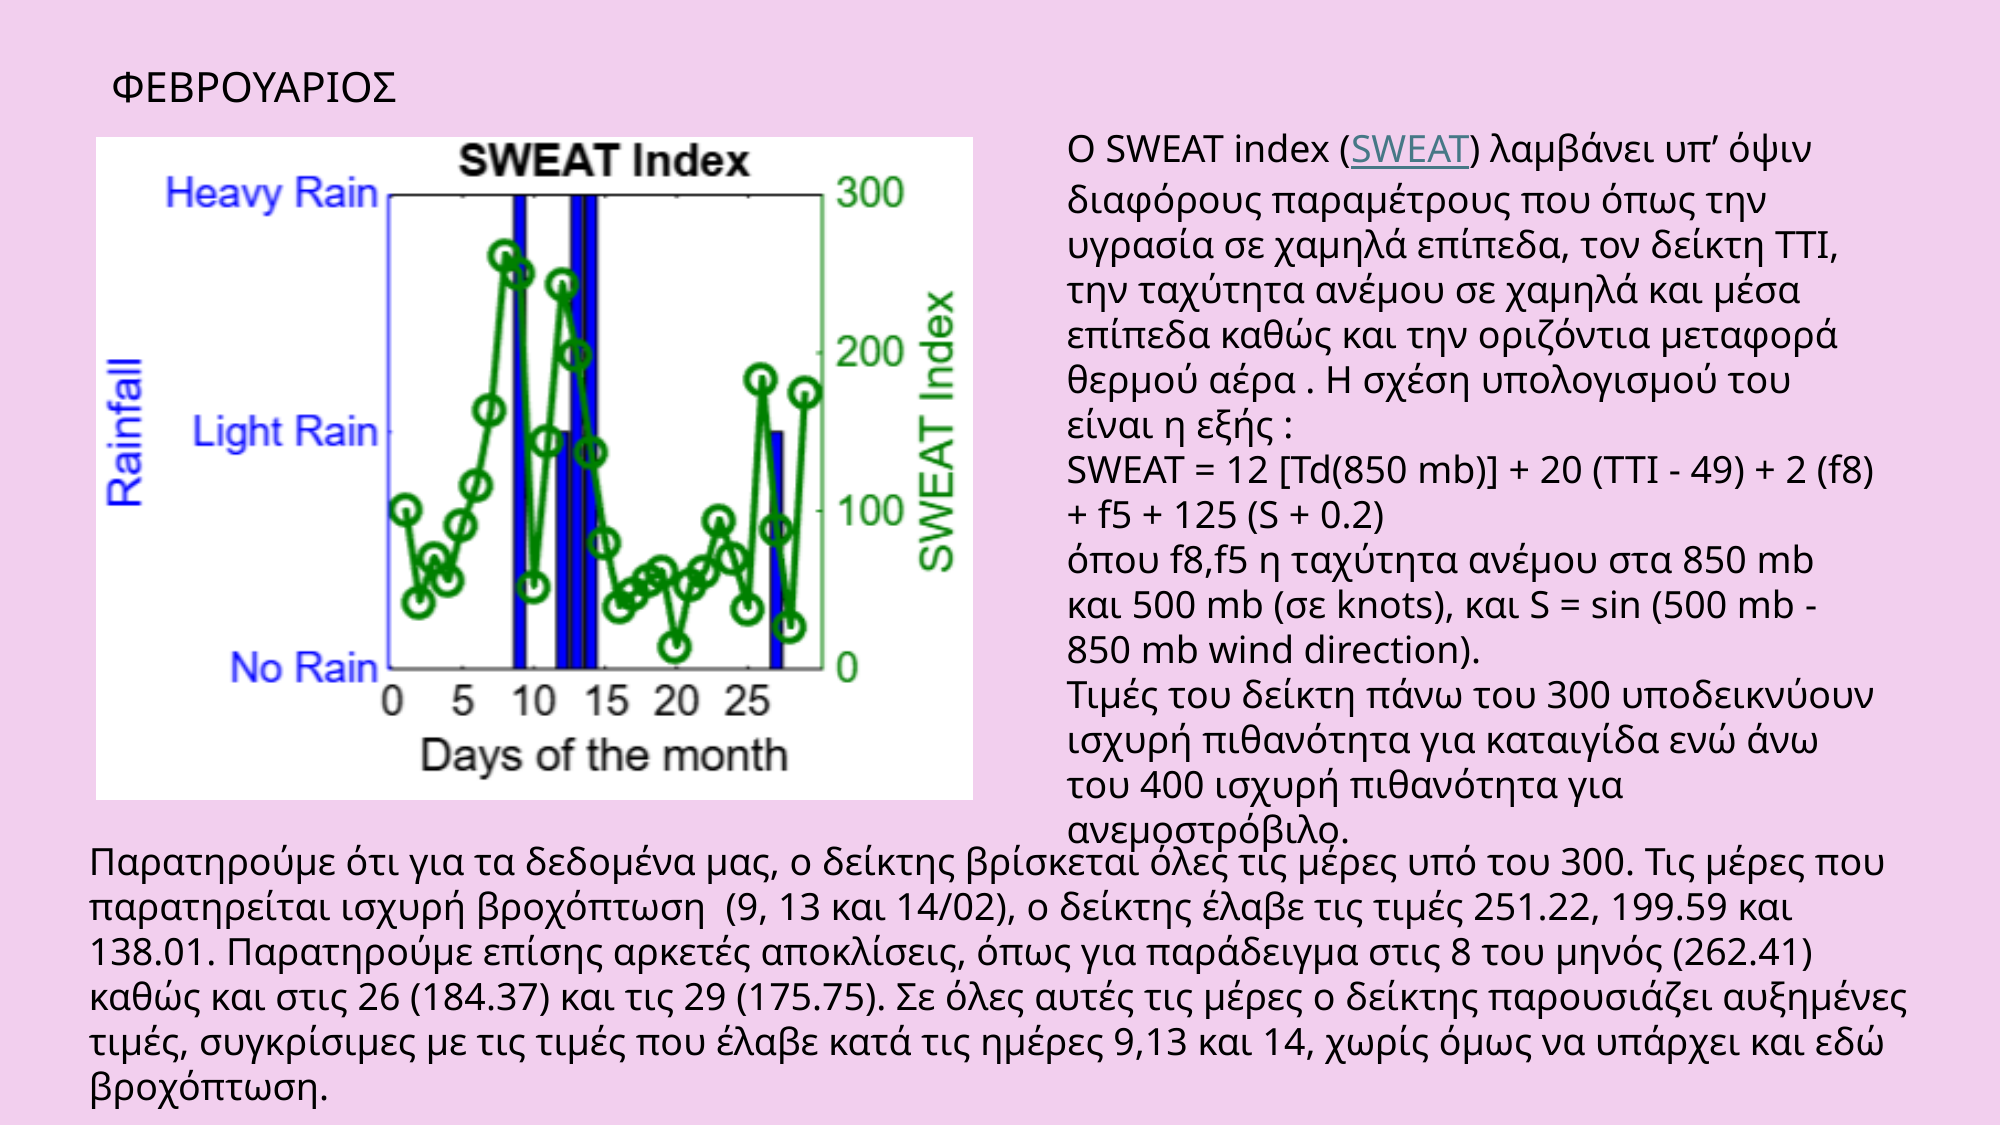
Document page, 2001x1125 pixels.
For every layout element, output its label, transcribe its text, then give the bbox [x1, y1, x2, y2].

text_box Παρατηρούμε ότι για τα δεδομένα μας, ο δείκτης βρίσκεται όλες τις μέρες υπό του 300. Τις μέρες που παρατηρείται ισχυρή βροχόπτωση (9, 13 και 14/02), ο δείκτης έλαβε τις τιμές 251.22, 199.59 και 138.01. Παρατηρούμε επίσης αρκετές αποκλίσεις, όπως για παράδειγμα στις 8 του μηνός (262.41) καθώς και στις 26 (184.37) και τις 29 (175.75). Σε όλες αυτές τις μέρες ο δείκτης παρουσιάζει αυξημένες τιμές, συγκρίσιμες με τις τιμές που έλαβε κατά τις ημέρες 9,13 και 14, χωρίς όμως να υπάρχει και εδώ βροχόπτωση. [74, 830, 1926, 1115]
text_box O SWEAT index (SWEAT) λαμβάνει υπ’ όψιν διαφόρους παραμέτρους που όπως την υγρασία σε χαμηλά επίπεδα, τον δείκτη ΤΤΙ, την ταχύτητα ανέμου σε χαμηλά και μέσα επίπεδα καθώς και την οριζόντια μεταφορά θερμού αέρα . Η σχέση υπολογισμού του είναι η εξής : SWEAT = 12 [Td(850 mb)] + 20 (TTΙ - 49) + 2 (f8) + f5 + 125 (S + 0.2) όπου f8,f5 η ταχύτητα ανέμου στα 850 mb και 500 mb (σε knots), και S = sin (500 mb - 850 mb wind direction). Τιμές του δείκτη πάνω του 300 υποδεικνύουν ισχυρή πιθανότητα για καταιγίδα ενώ άνω του 400 ισχυρή πιθανότητα για ανεμοστρόβιλο. [1051, 118, 1892, 830]
picture [95, 136, 974, 801]
text_box ΦΕΒΡΟΥΑΡΙΟΣ​ [96, 53, 547, 119]
